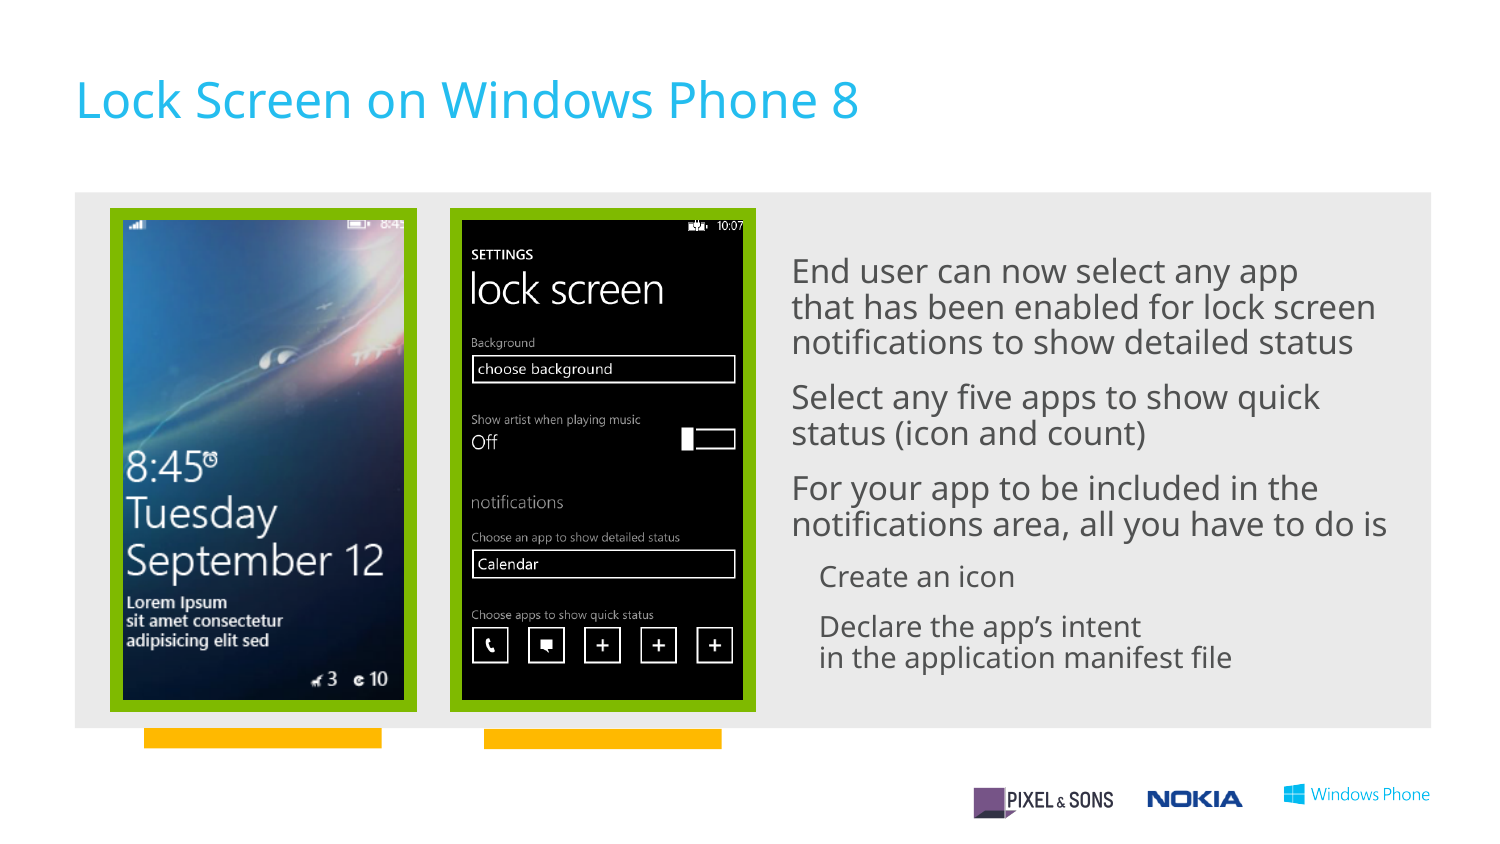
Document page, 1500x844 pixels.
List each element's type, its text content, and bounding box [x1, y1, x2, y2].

text_box [454, 212, 752, 708]
text_box [73, 190, 1433, 730]
picture [1147, 790, 1249, 808]
text_box [115, 212, 413, 708]
text_box [142, 726, 384, 750]
picture [119, 213, 416, 707]
title Lock Screen on Windows Phone 8 [75, 65, 1425, 126]
picture [1273, 772, 1441, 816]
text_box End user can now select any app that has been enabled for lock screen notifications to show detailed status Select any five apps to show quick status (icon and count) For your app to be included in the notifications area, all you have to do is Create an icon Declare the app’s intent in the application manifest file [780, 248, 1408, 699]
picture [973, 787, 1113, 819]
text_box [482, 727, 724, 751]
picture [456, 215, 751, 705]
